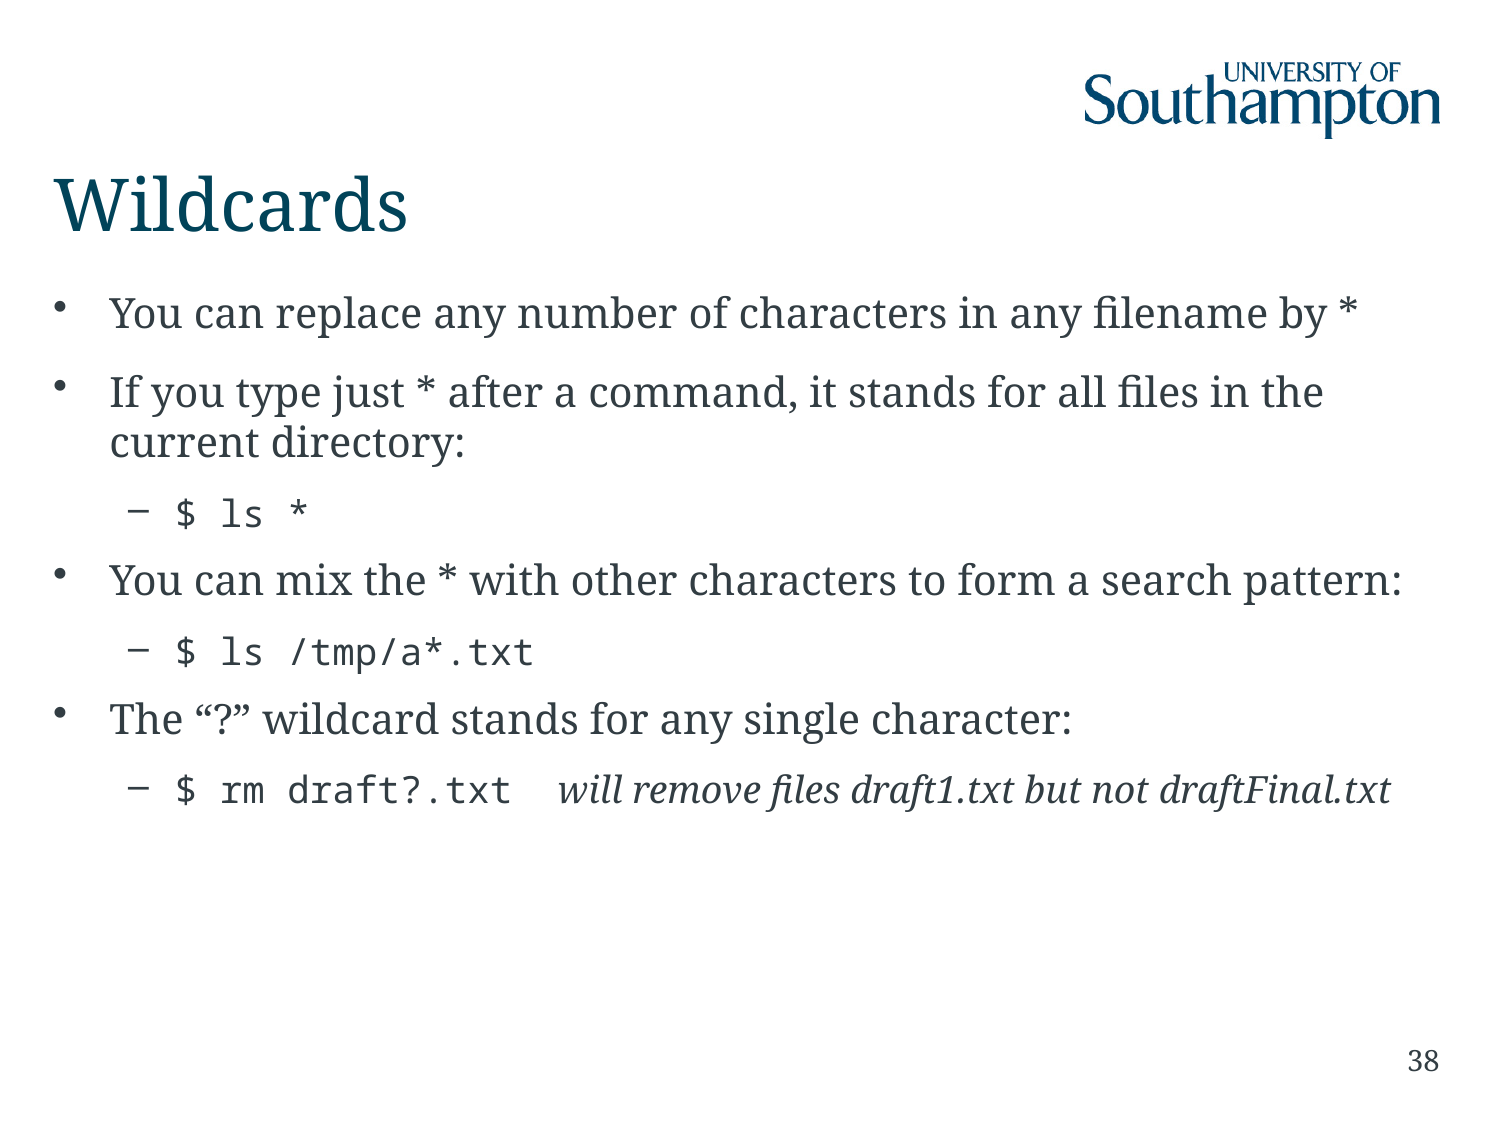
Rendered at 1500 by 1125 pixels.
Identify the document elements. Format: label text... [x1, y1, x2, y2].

picture [1085, 62, 1440, 139]
slide_number 38 [1089, 1034, 1440, 1113]
list You can replace any number of characters in any filename by * If you type just * after a command, it stands for all files in the current directory: $ ls * You can mix the * with other characters to form a search pattern: $ ls /tmp/a*.txt The “?” wildcard stands for any single character: $ rm draft?.txt will remove files draft1.txt but not draftFinal.txt [53, 278, 1447, 1022]
title Wildcards [53, 148, 1447, 256]
